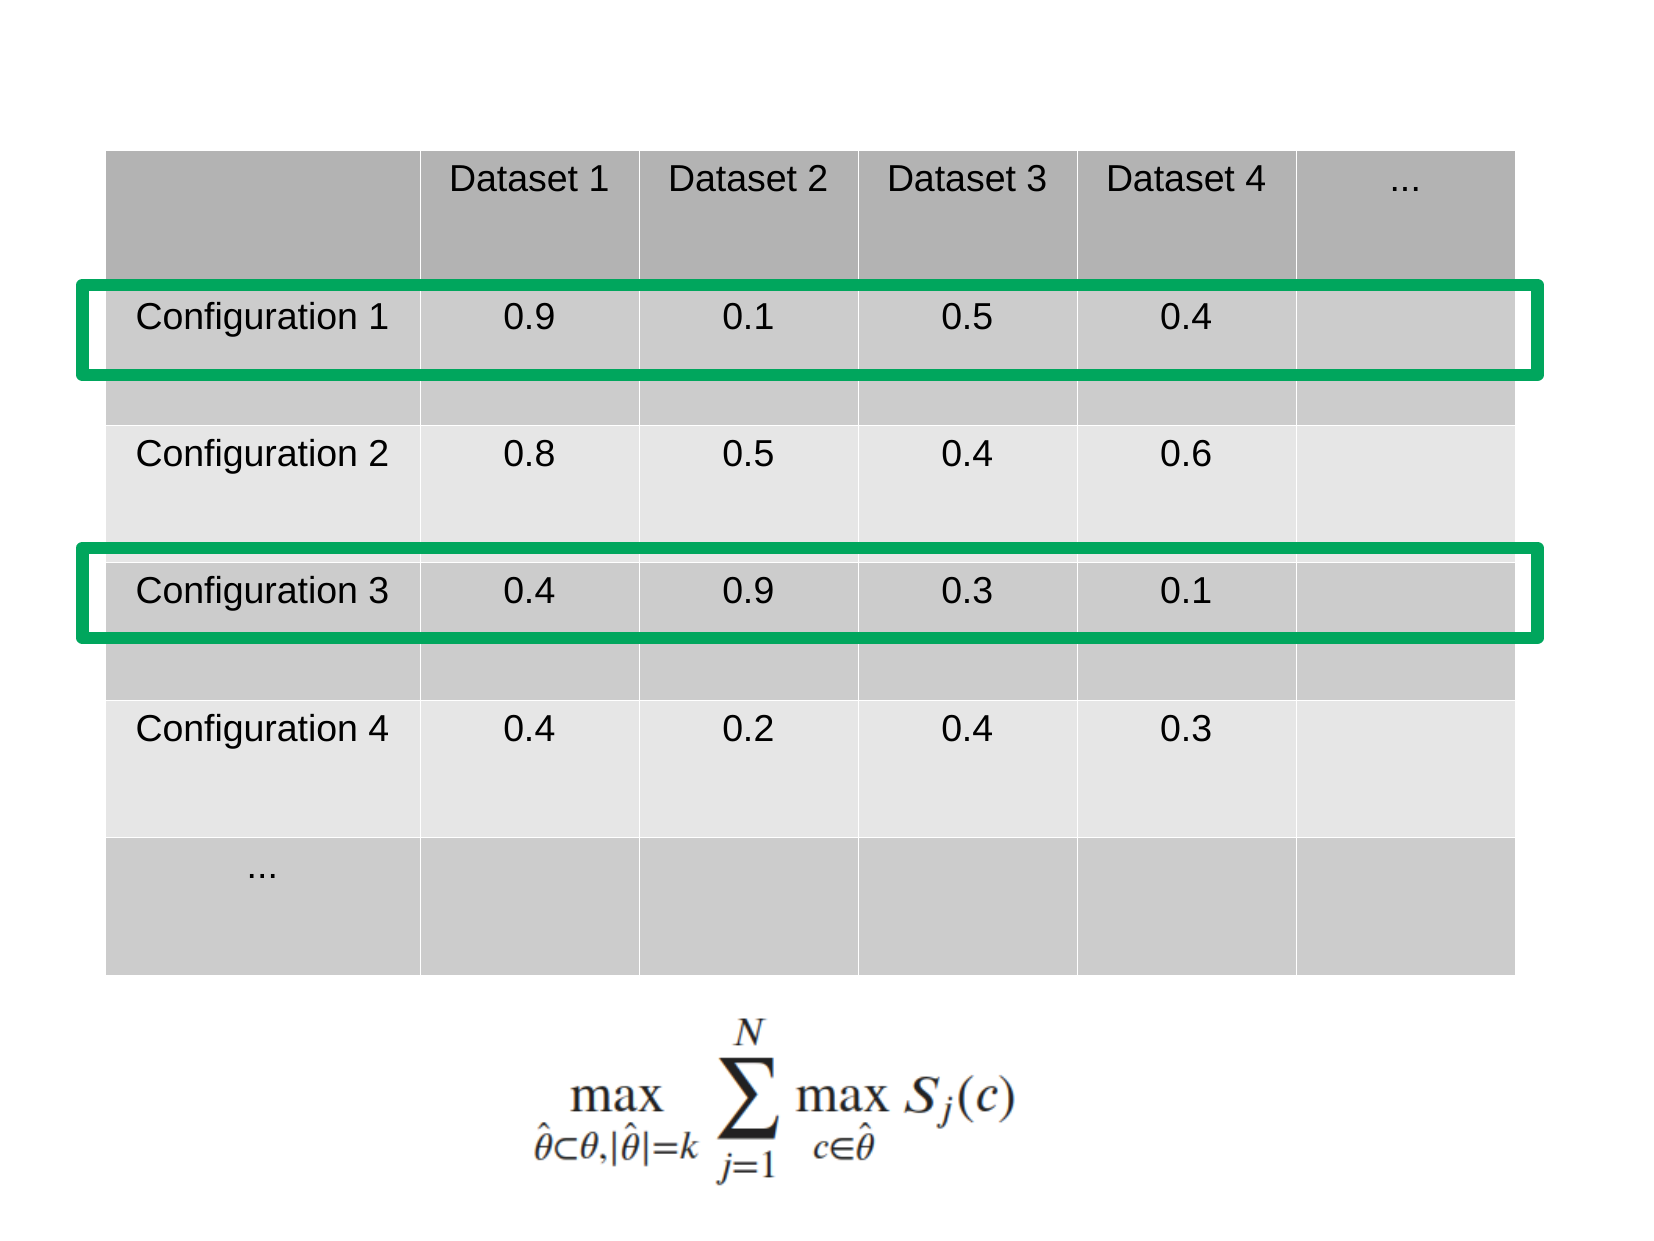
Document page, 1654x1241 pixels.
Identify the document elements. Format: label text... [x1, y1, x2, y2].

table_cell 0.5 [859, 375, 1077, 425]
table_cell [859, 838, 1077, 975]
table_cell 0.4 [1078, 375, 1296, 425]
table_header [106, 151, 420, 284]
table_cell 0.6 [1078, 426, 1296, 547]
table_cell 0.8 [421, 426, 639, 547]
table_cell 0.1 [1078, 638, 1296, 700]
table_cell [421, 838, 639, 975]
picture [479, 989, 1079, 1231]
table_cell 0.4 [421, 638, 639, 700]
table_cell [640, 838, 858, 975]
table_cell 0.9 [421, 375, 639, 425]
table_cell Configuration 1 [106, 375, 420, 425]
table_cell ... [106, 838, 420, 975]
table_cell [1078, 838, 1296, 975]
table_cell Configuration 2 [106, 426, 420, 547]
table_header Dataset 3 [859, 151, 1077, 284]
table_cell Configuration 3 [106, 638, 420, 700]
table_header ... [1297, 151, 1515, 284]
text_box [82, 284, 1538, 375]
table_cell 0.3 [1078, 701, 1296, 837]
text_box [82, 547, 1538, 638]
table_cell 0.1 [640, 375, 858, 425]
table_cell 0.4 [421, 701, 639, 837]
table_cell [1297, 701, 1515, 837]
table_cell 0.2 [640, 701, 858, 837]
table_cell 0.3 [859, 638, 1077, 700]
table_cell [1297, 638, 1515, 700]
table_cell 0.9 [640, 638, 858, 700]
table_header Dataset 2 [640, 151, 858, 284]
table_header Dataset 1 [421, 151, 639, 284]
table_cell [1297, 375, 1515, 425]
table_cell Configuration 4 [106, 701, 420, 837]
table_cell [1297, 838, 1515, 975]
table_header Dataset 4 [1078, 151, 1296, 284]
table_cell 0.5 [640, 426, 858, 547]
table_cell 0.4 [859, 701, 1077, 837]
table_cell 0.4 [859, 426, 1077, 547]
table_cell [1297, 426, 1515, 547]
